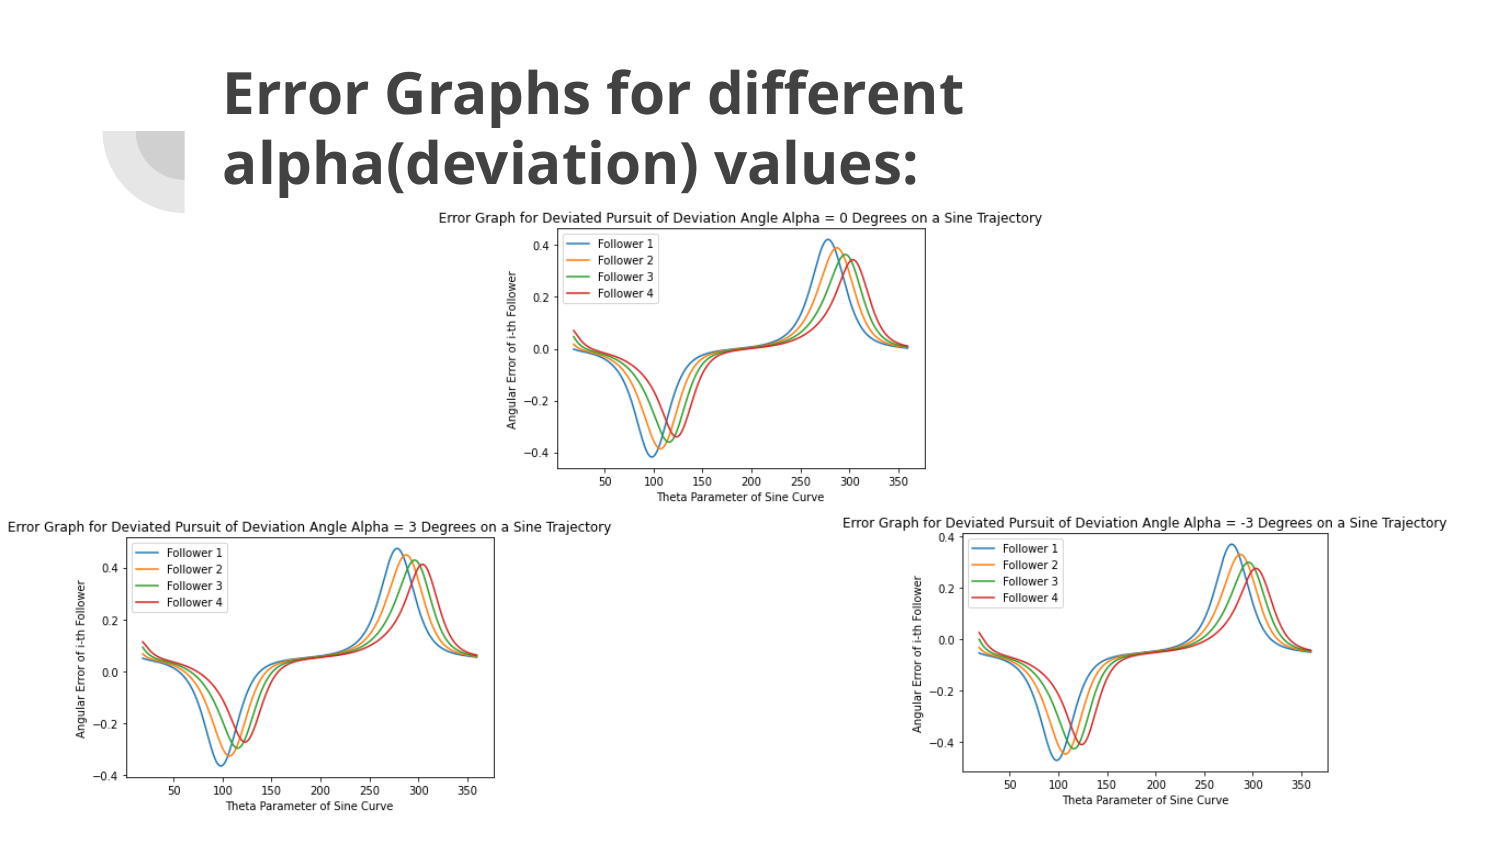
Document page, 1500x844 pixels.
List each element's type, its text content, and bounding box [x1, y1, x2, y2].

title Error Graphs for different alpha(deviation) values: [207, 40, 1362, 205]
picture [430, 204, 1455, 813]
picture [0, 513, 619, 819]
